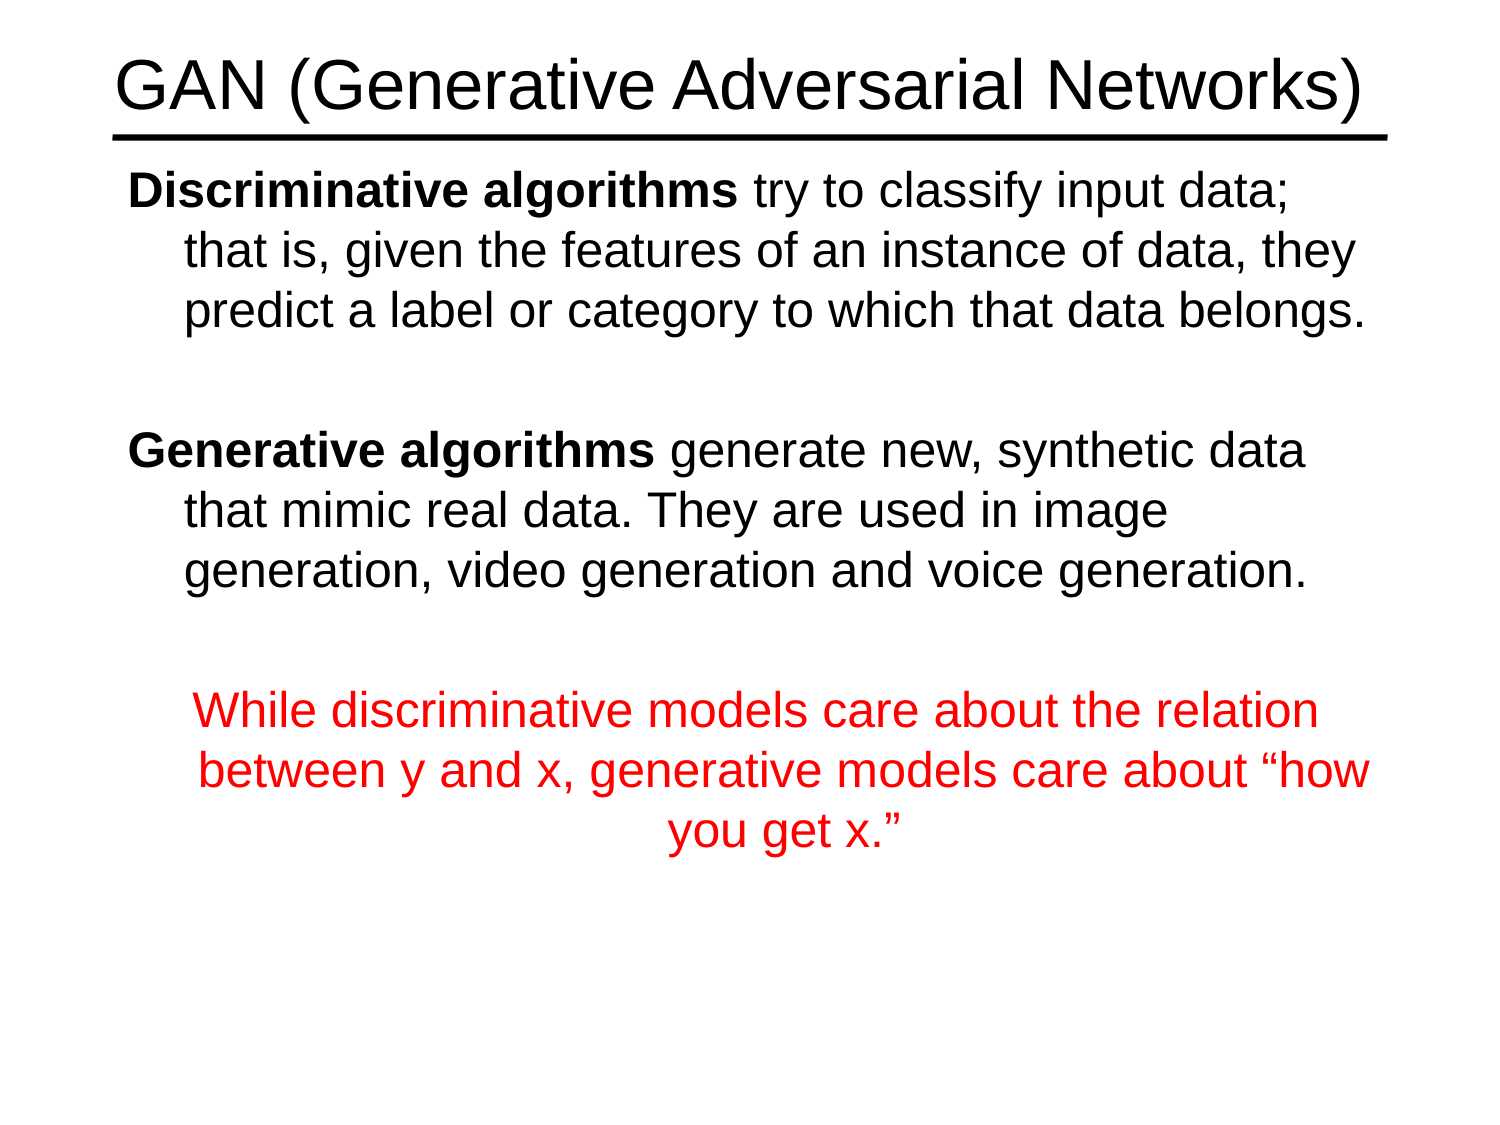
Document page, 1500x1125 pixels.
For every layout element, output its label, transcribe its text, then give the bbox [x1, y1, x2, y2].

title GAN (Generative Adversarial Networks) [99, 12, 1401, 151]
list Discriminative algorithms try to classify input data; that is, given the features of an instance of data, they predict a label or category to which that data belongs. Generative algorithms generate new, synthetic data that mimic real data. They are used in image generation, video generation and voice generation. While discriminative models care about the relation between y and x, generative models care about “how you get x.” [112, 149, 1401, 1013]
